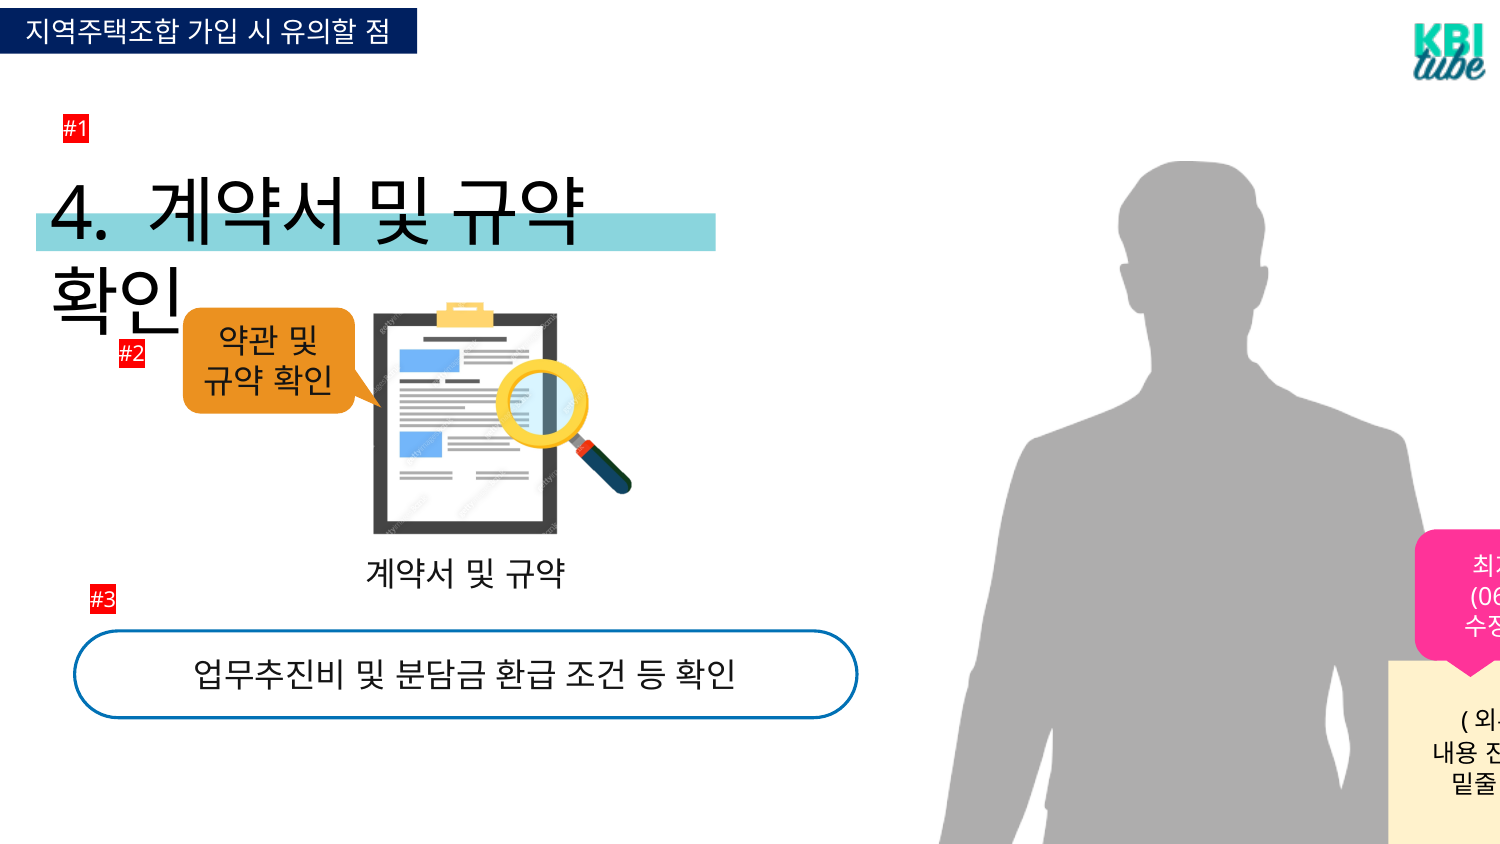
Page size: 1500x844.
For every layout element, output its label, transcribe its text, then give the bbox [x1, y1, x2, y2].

picture [1326, 670, 1348, 785]
text_box #3 [75, 578, 132, 620]
text_box 지역주택조합 가입 시 유의할 점 [0, 7, 418, 55]
text_box #1 [48, 107, 105, 149]
text_box #2 [103, 332, 161, 374]
text_box 계약서 및 규약 [287, 545, 644, 601]
text_box 4. 계약서 및 규약 확인 [36, 157, 730, 353]
text_box (외부검수_0604) 내용 진행에 무리없으면 밑줄 내용 삭제하면 어떨까요? [1387, 659, 1500, 844]
text_box 업무추진비 및 분담금 환급 조건 등 확인 [73, 629, 859, 719]
text_box 최지애(0605): 수정요청 [1413, 528, 1500, 679]
picture [8, 0, 1500, 844]
text_box 약관 및 규약 확인 [181, 306, 371, 415]
picture [1013, 735, 1051, 844]
